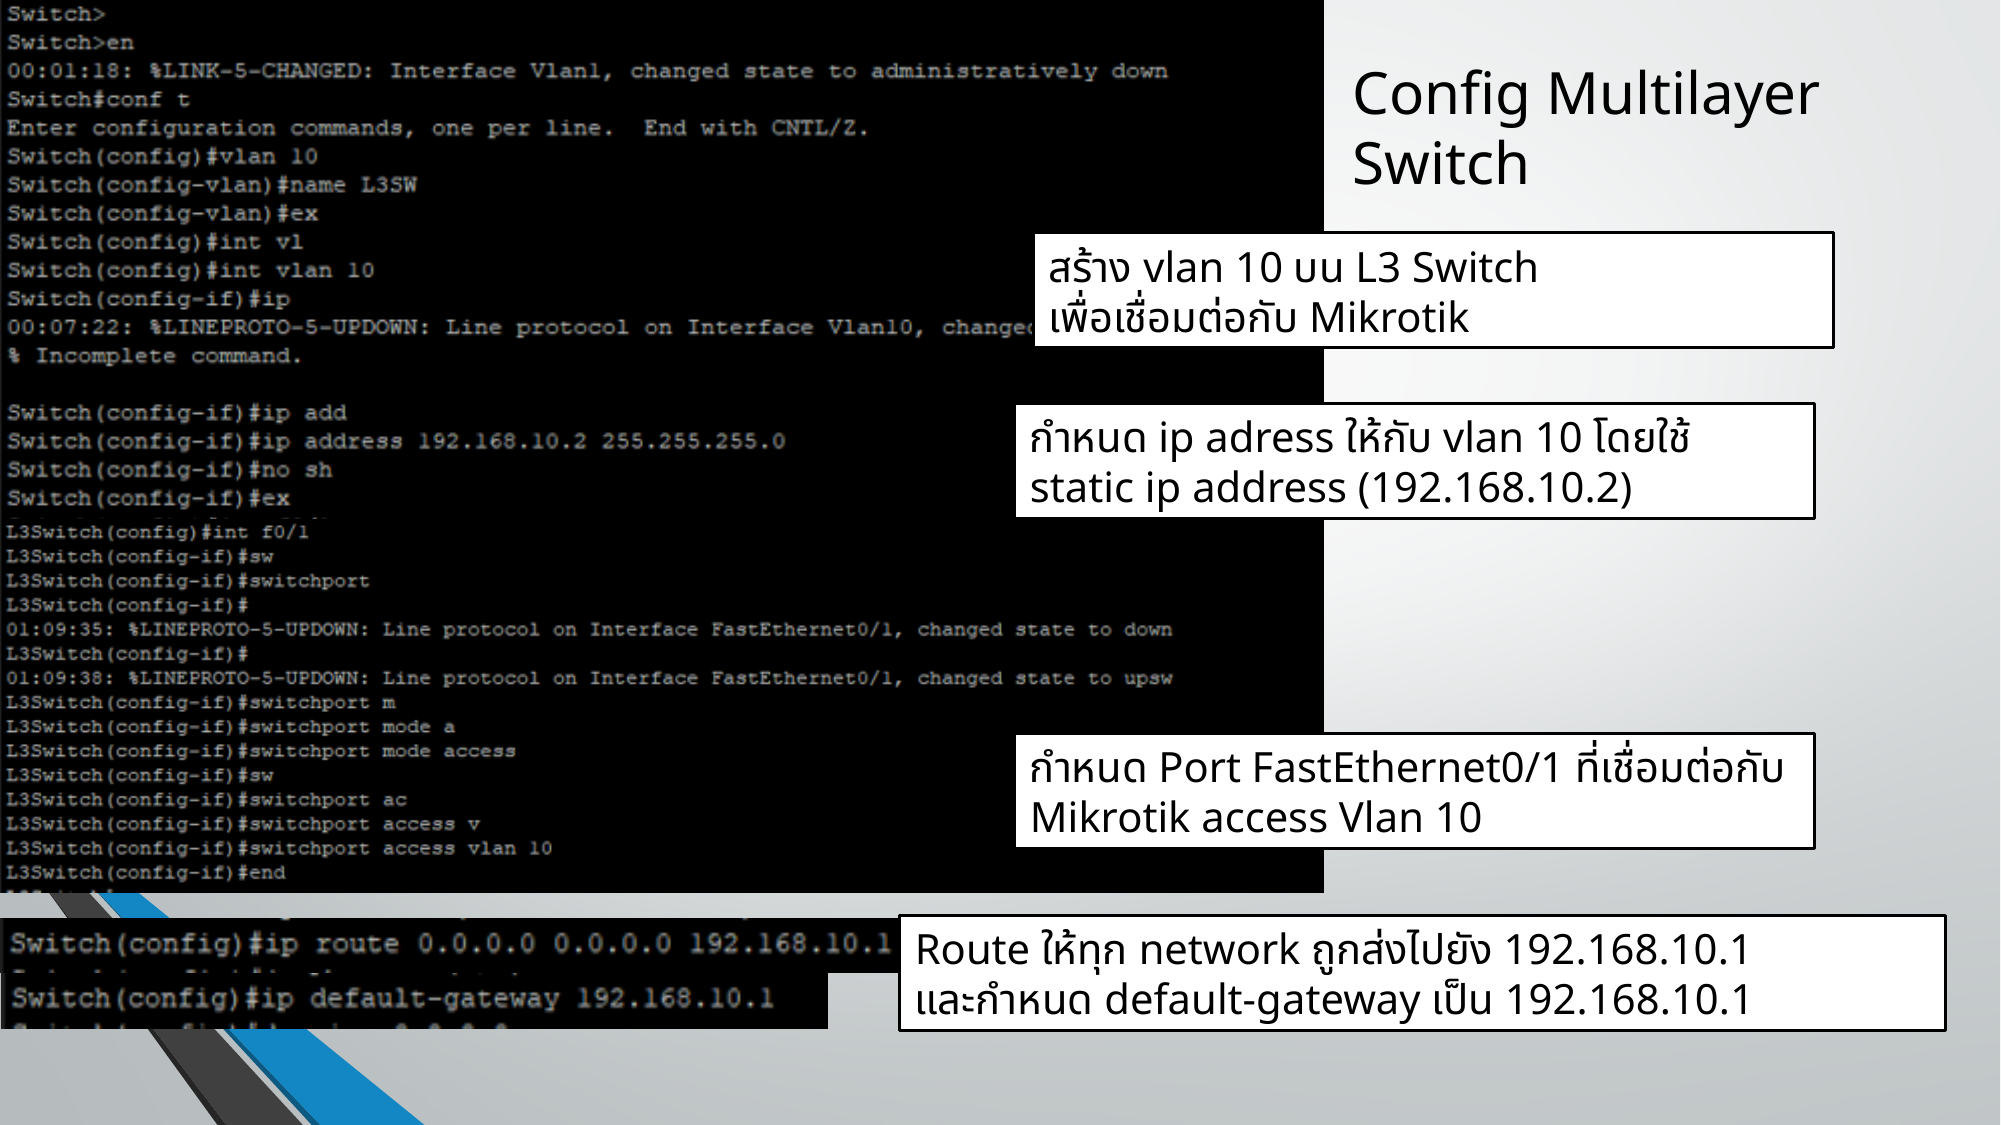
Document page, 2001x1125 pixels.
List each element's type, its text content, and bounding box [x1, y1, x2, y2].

picture [0, 0, 1324, 893]
text_box Config Multilayer Switch [1337, 48, 1978, 204]
text_box กำหนด ip adress ให้กับ vlan 10 โดยใช้ static ip address (192.168.10.2) [1324, 402, 1816, 520]
text_box สร้าง vlan 10 บน L3 Switch เพื่อเชื่อมต่อกับ Mikrotik [1324, 231, 1835, 349]
text_box กำหนด Port FastEthernet0/1 ที่เชื่อมต่อกับ Mikrotik access Vlan 10 [1324, 732, 1816, 850]
picture [0, 917, 1035, 1029]
text_box Route ให้ทุก network ถูกส่งไปยัง 192.168.10.1 และกำหนด default-gateway เป็น 192.168.10.1 [898, 914, 1947, 1032]
